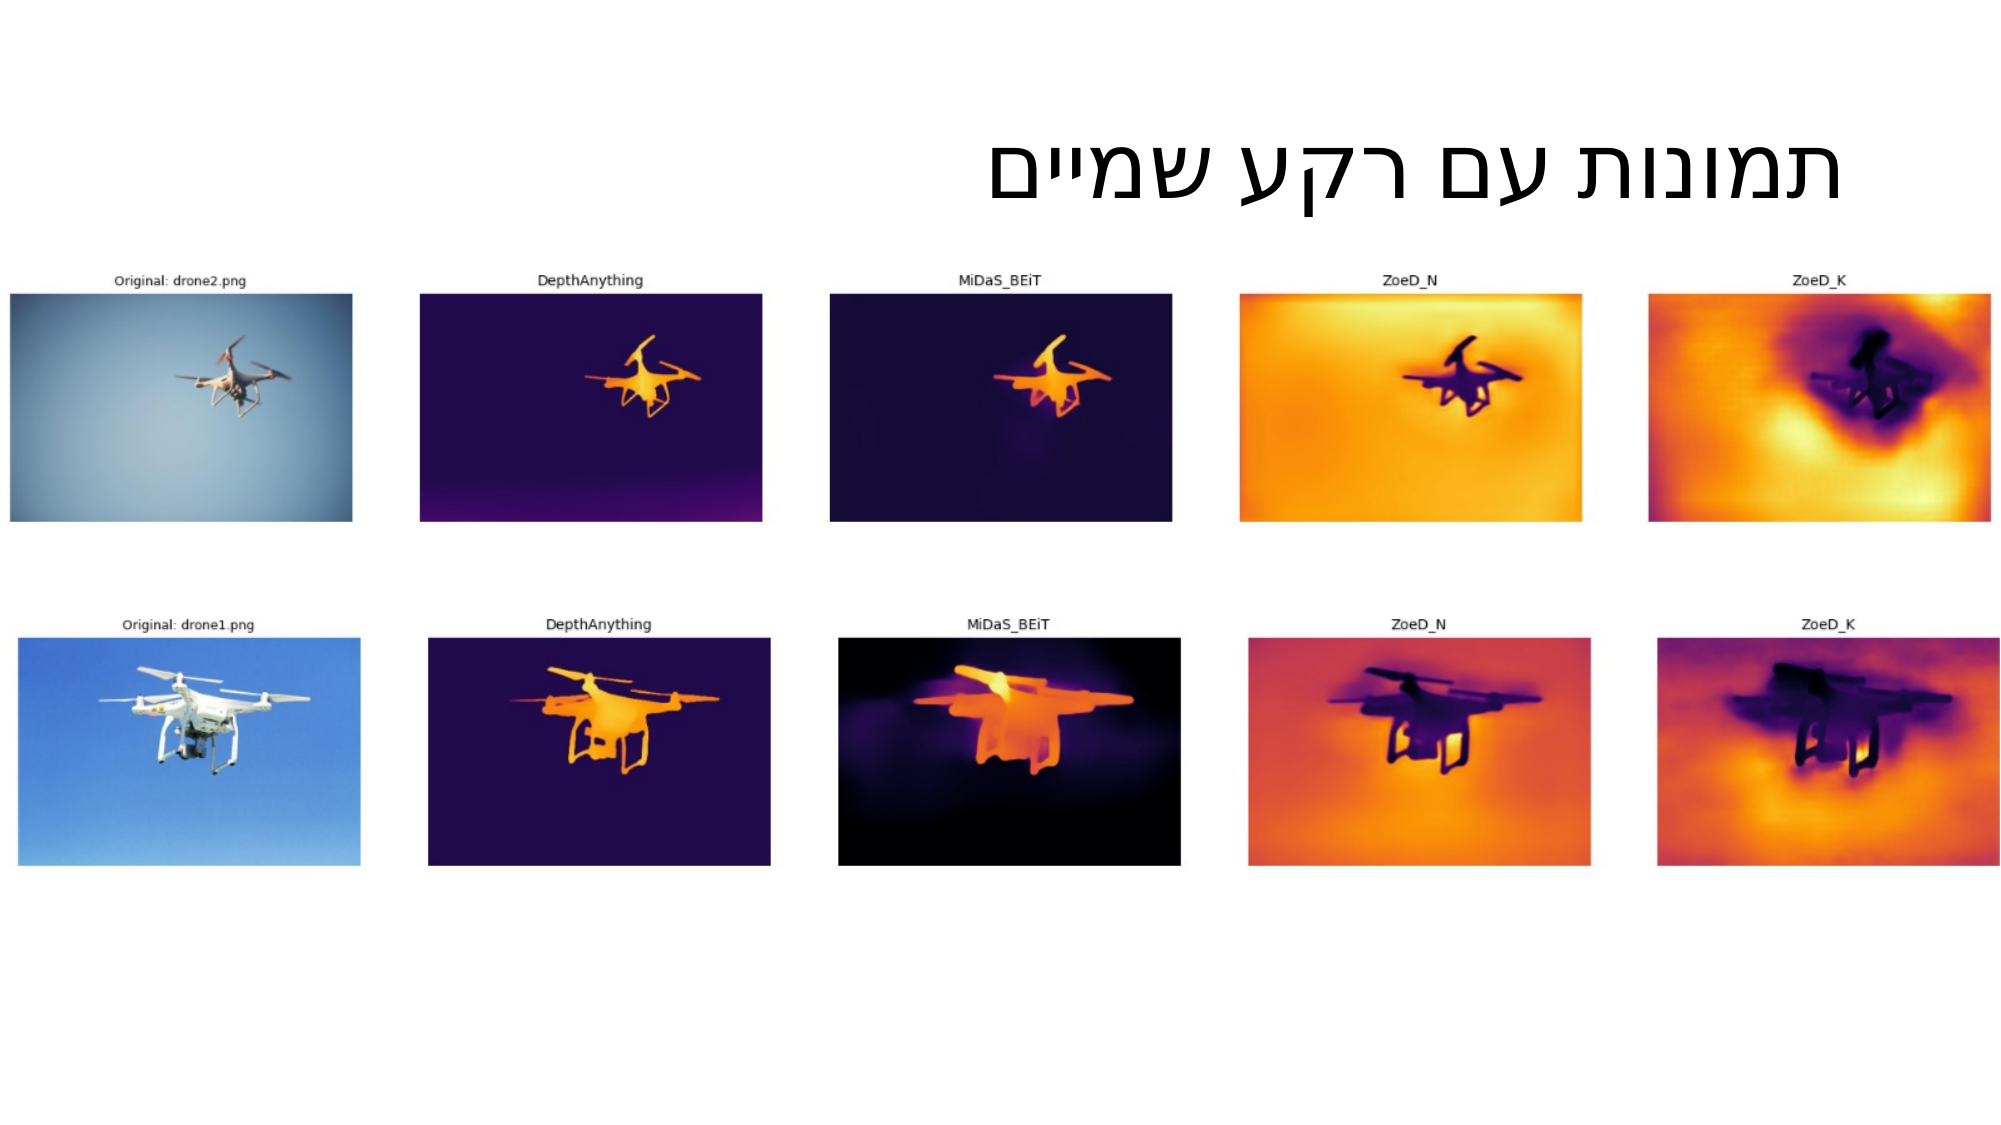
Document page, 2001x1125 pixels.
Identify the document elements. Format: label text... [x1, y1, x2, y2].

title תמונות עם רקע שמיים [137, 59, 1863, 263]
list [0, 263, 2000, 533]
picture [8, 607, 2000, 877]
